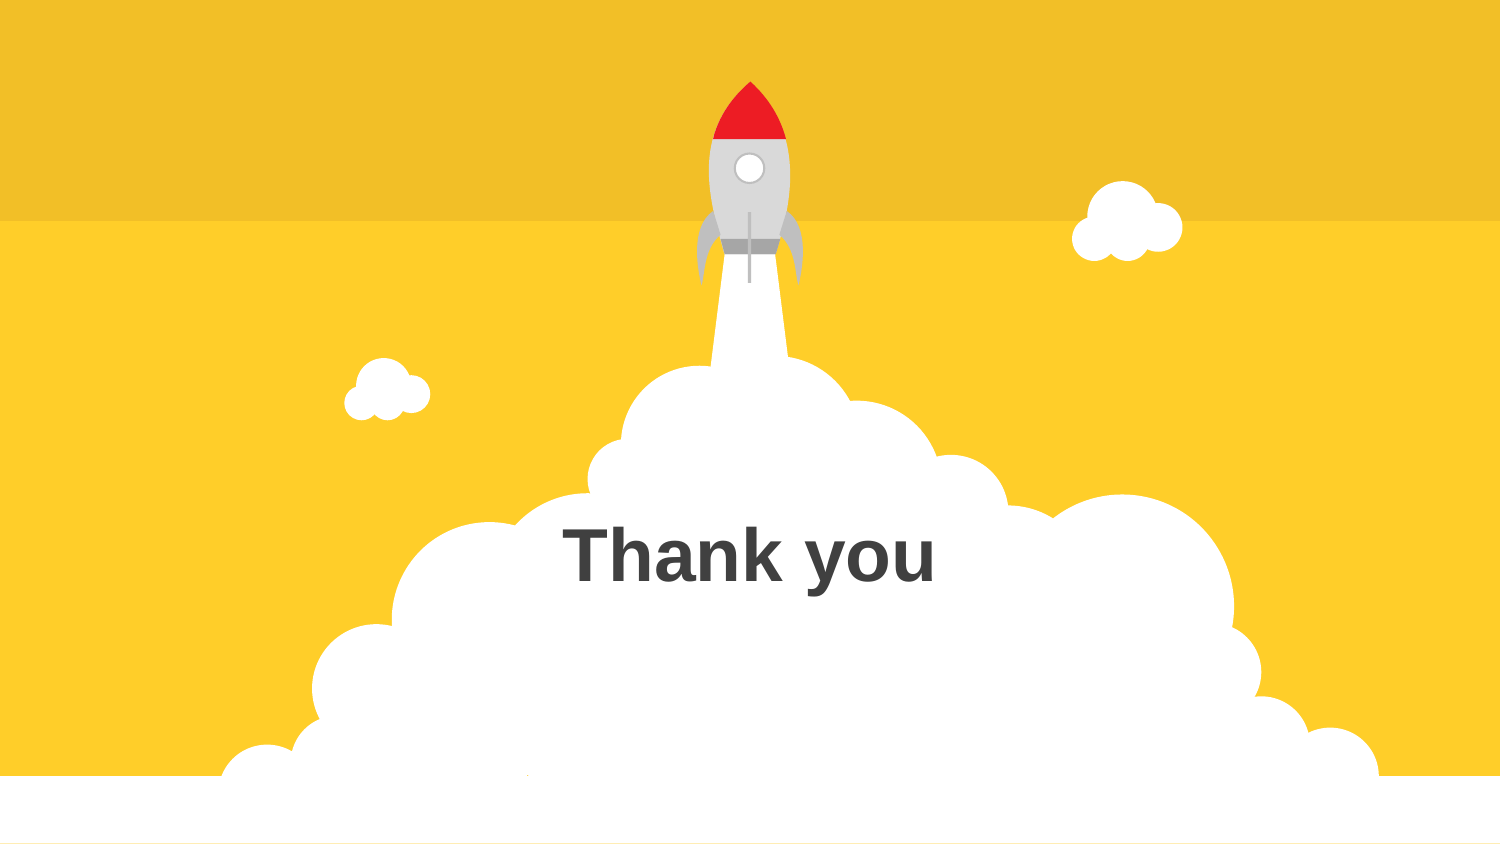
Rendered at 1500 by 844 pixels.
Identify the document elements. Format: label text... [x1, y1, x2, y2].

list Thank you [0, 504, 1500, 599]
